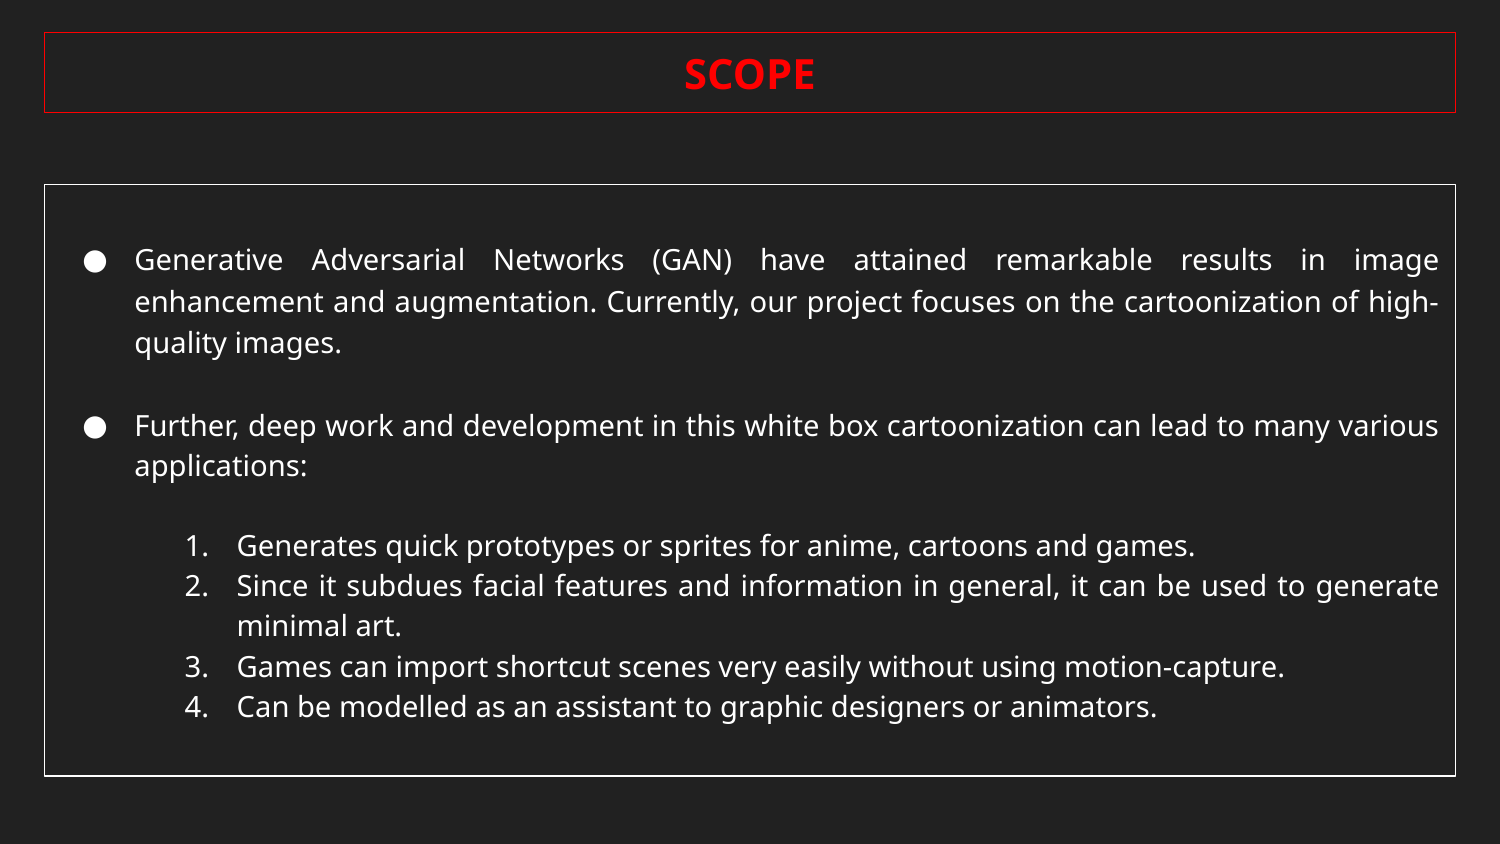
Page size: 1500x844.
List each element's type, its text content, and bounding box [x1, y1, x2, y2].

text_box SCOPE [44, 32, 1456, 113]
text_box Generative Adversarial Networks (GAN) have attained remarkable results in image enhancement and augmentation. Currently, our project focuses on the cartoonization of high-quality images. Further, deep work and development in this white box cartoonization can lead to many various applications: Generates quick prototypes or sprites for anime, cartoons and games. Since it subdues facial features and information in general, it can be used to generate minimal art. Games can import shortcut scenes very easily without using motion-capture. Can be modelled as an assistant to graphic designers or animators. [44, 184, 1456, 776]
